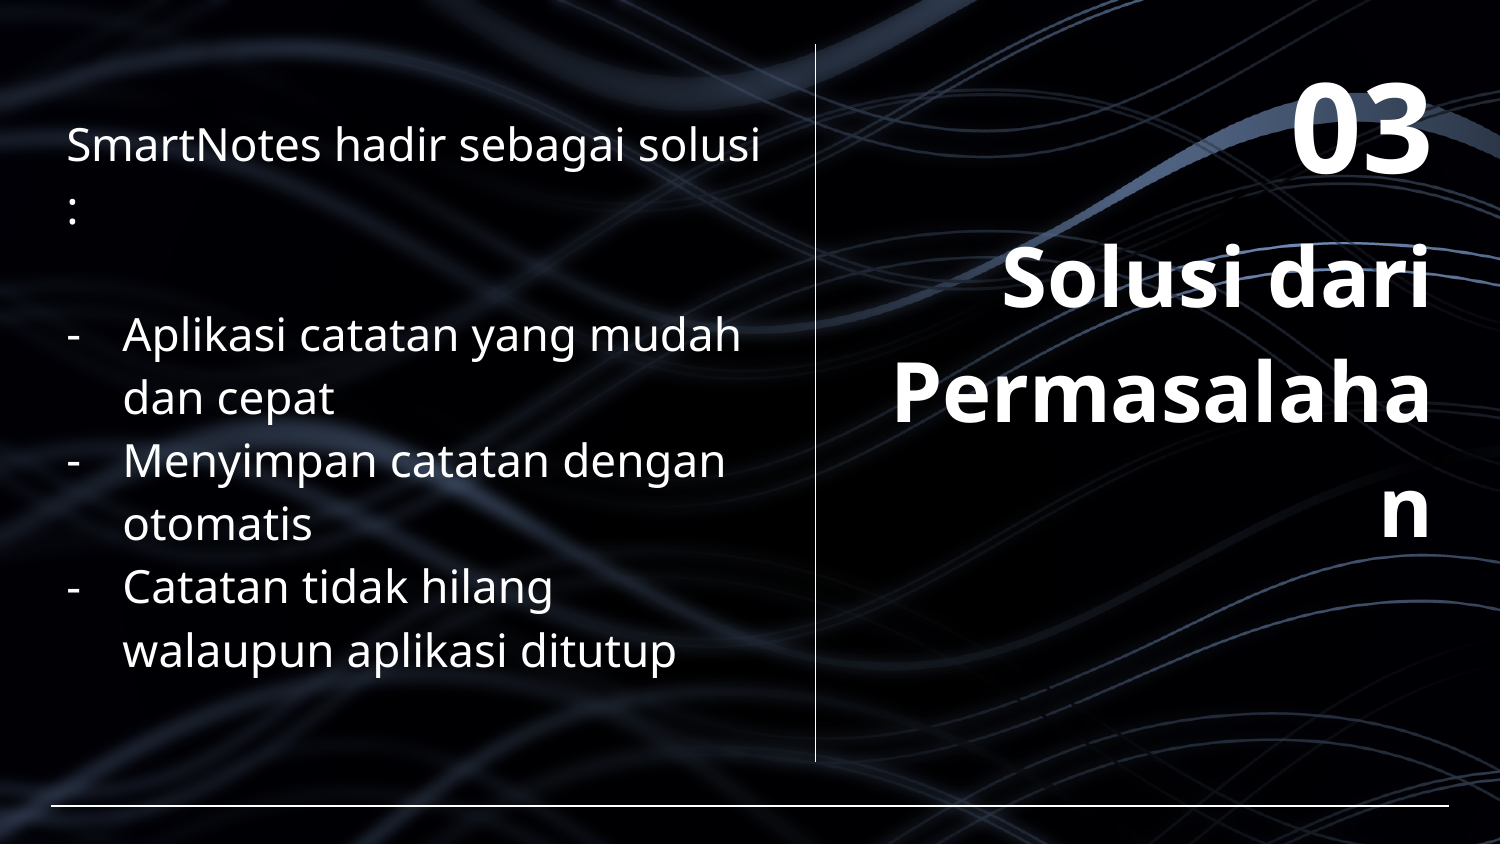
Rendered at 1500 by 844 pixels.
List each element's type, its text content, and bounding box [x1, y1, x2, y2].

title Solusi dari Permasalahan [839, 123, 1449, 570]
text_box 03 [1177, 31, 1449, 193]
subtitle SmartNotes hadir sebagai solusi : Aplikasi catatan yang mudah dan cepat Menyimpan catatan dengan otomatis Catatan tidak hilang walaupun aplikasi ditutup [51, 17, 788, 755]
picture [0, 0, 1500, 844]
